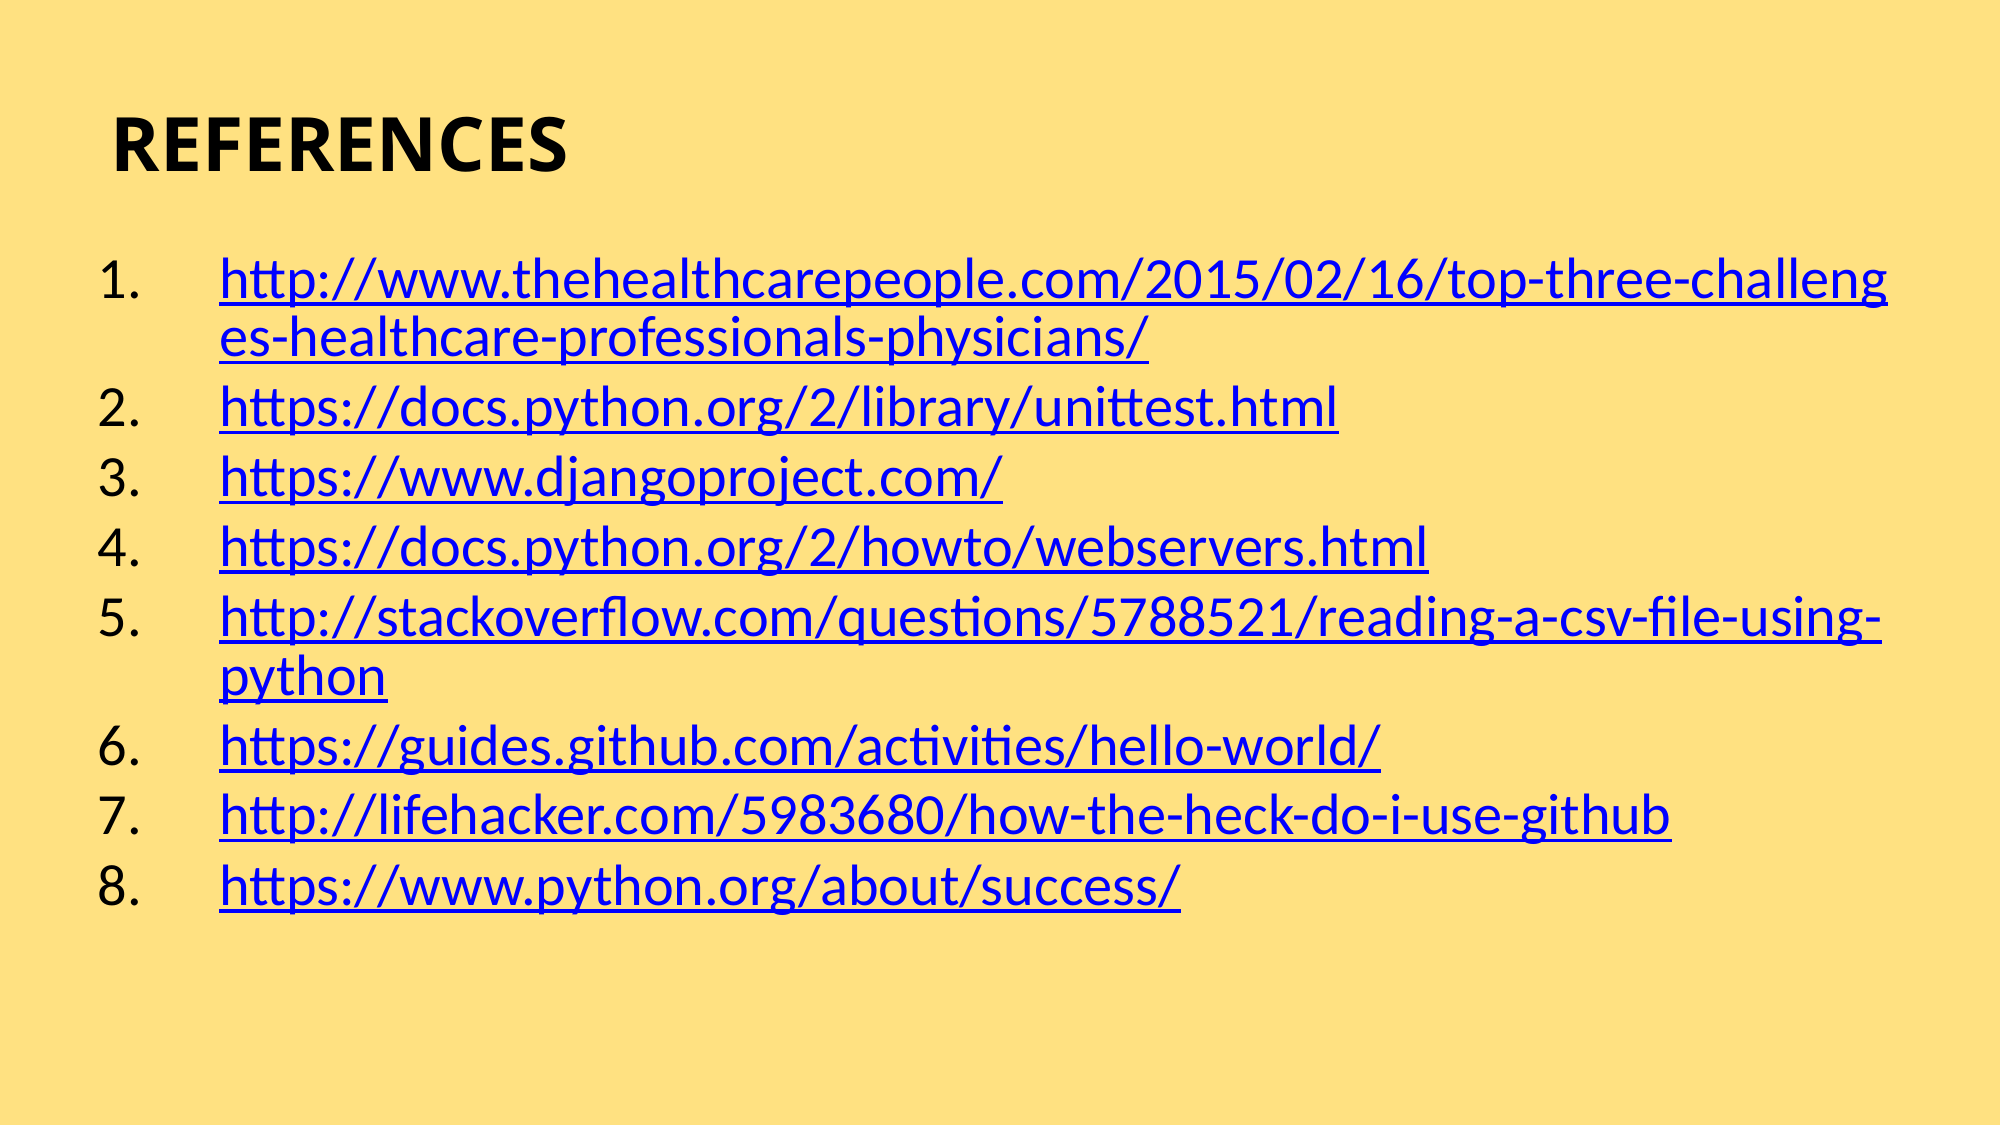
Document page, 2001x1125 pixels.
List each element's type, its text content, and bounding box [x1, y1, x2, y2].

text_box http://www.thehealthcarepeople.com/2015/02/16/top-three-challenges-healthcare-professionals-physicians/ https://docs.python.org/2/library/unittest.html https://www.djangoproject.com/ https://docs.python.org/2/howto/webservers.html http://stackoverflow.com/questions/5788521/reading-a-csv-file-using-python https://guides.github.com/activities/hello-world/ http://lifehacker.com/5983680/how-the-heck-do-i-use-github https://www.python.org/about/success/ [82, 232, 1925, 878]
text_box 7 [220, 878, 1180, 914]
text_box REFERENCES [96, 89, 584, 194]
